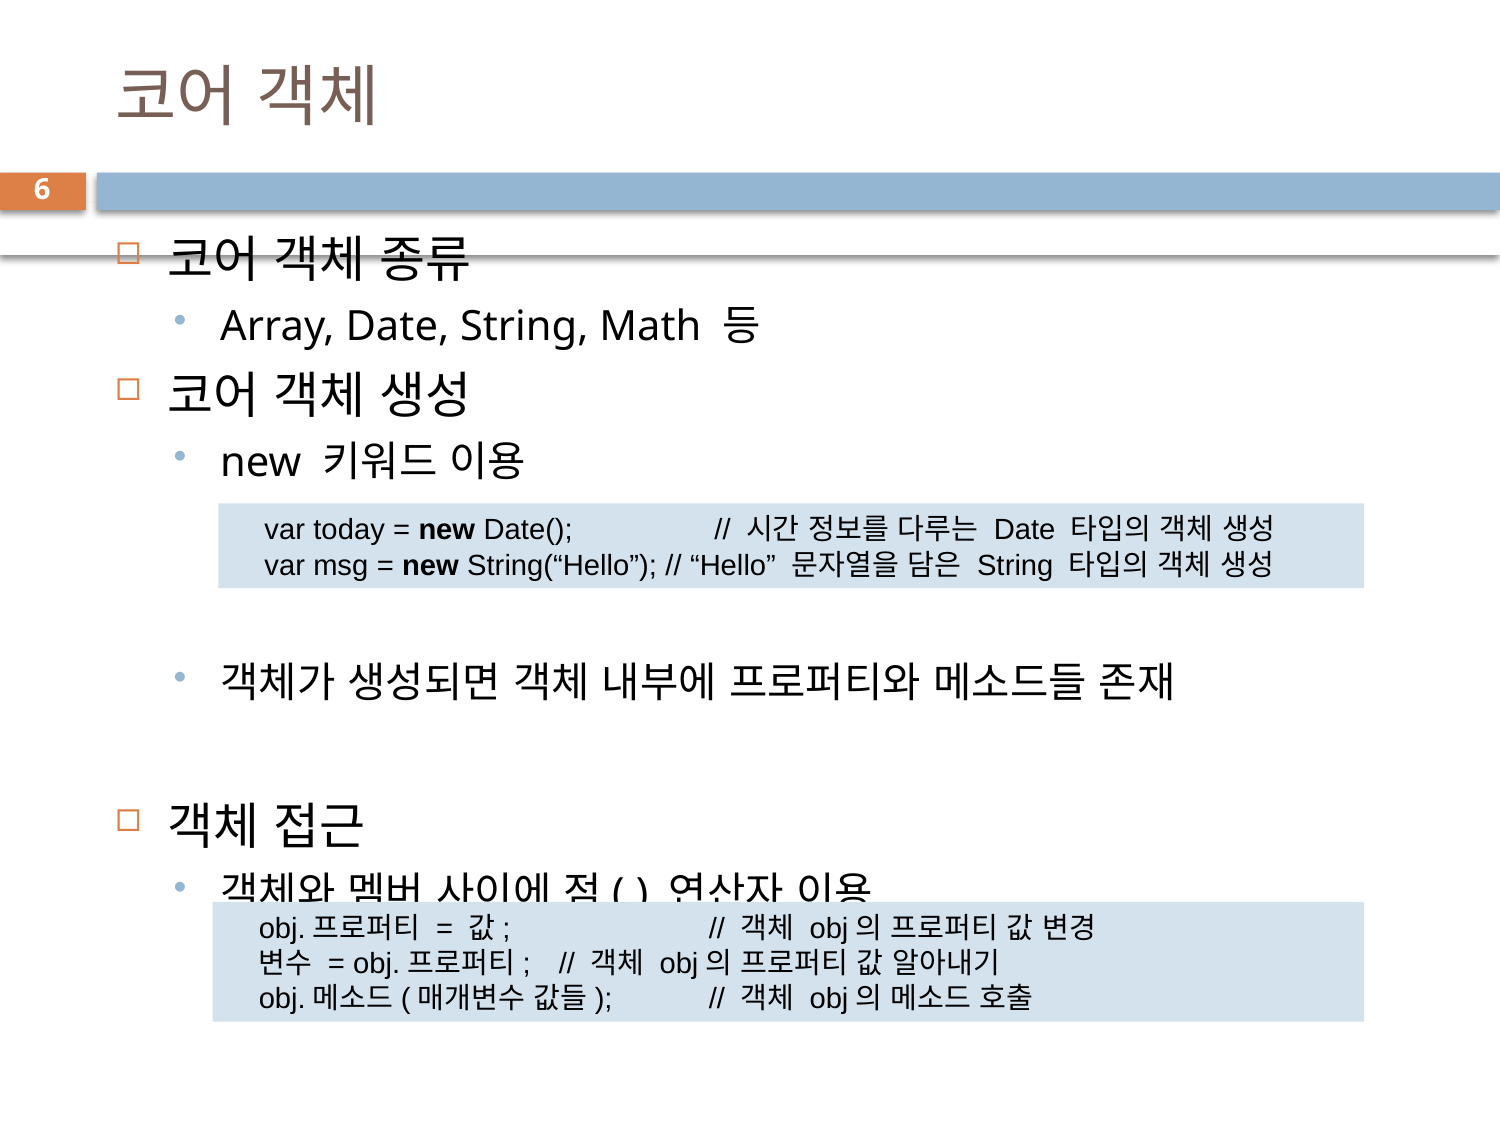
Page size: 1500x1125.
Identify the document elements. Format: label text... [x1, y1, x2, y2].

text_box var today = new Date(); // 시간 정보를 다루는 Date 타입의 객체 생성 var msg = new String(“Hello”); // “Hello” 문자열을 담은 String 타입의 객체 생성 [218, 503, 1365, 589]
list 코어 객체 종류 Array, Date, String, Math 등 코어 객체 생성 new 키워드 이용 객체가 생성되면 객체 내부에 프로퍼티와 메소드들 존재 객체 접근 객체와 멤버 사이에 점(.) 연산자 이용 [100, 219, 1438, 1047]
title 코어 객체 [100, 37, 1438, 149]
text_box obj.프로퍼티 = 값; // 객체 obj의 프로퍼티 값 변경 변수 = obj.프로퍼티; // 객체 obj의 프로퍼티 값 알아내기 obj.메소드(매개변수 값들); // 객체 obj의 메소드 호출 [212, 901, 1365, 1022]
slide_number 6 [0, 170, 87, 211]
